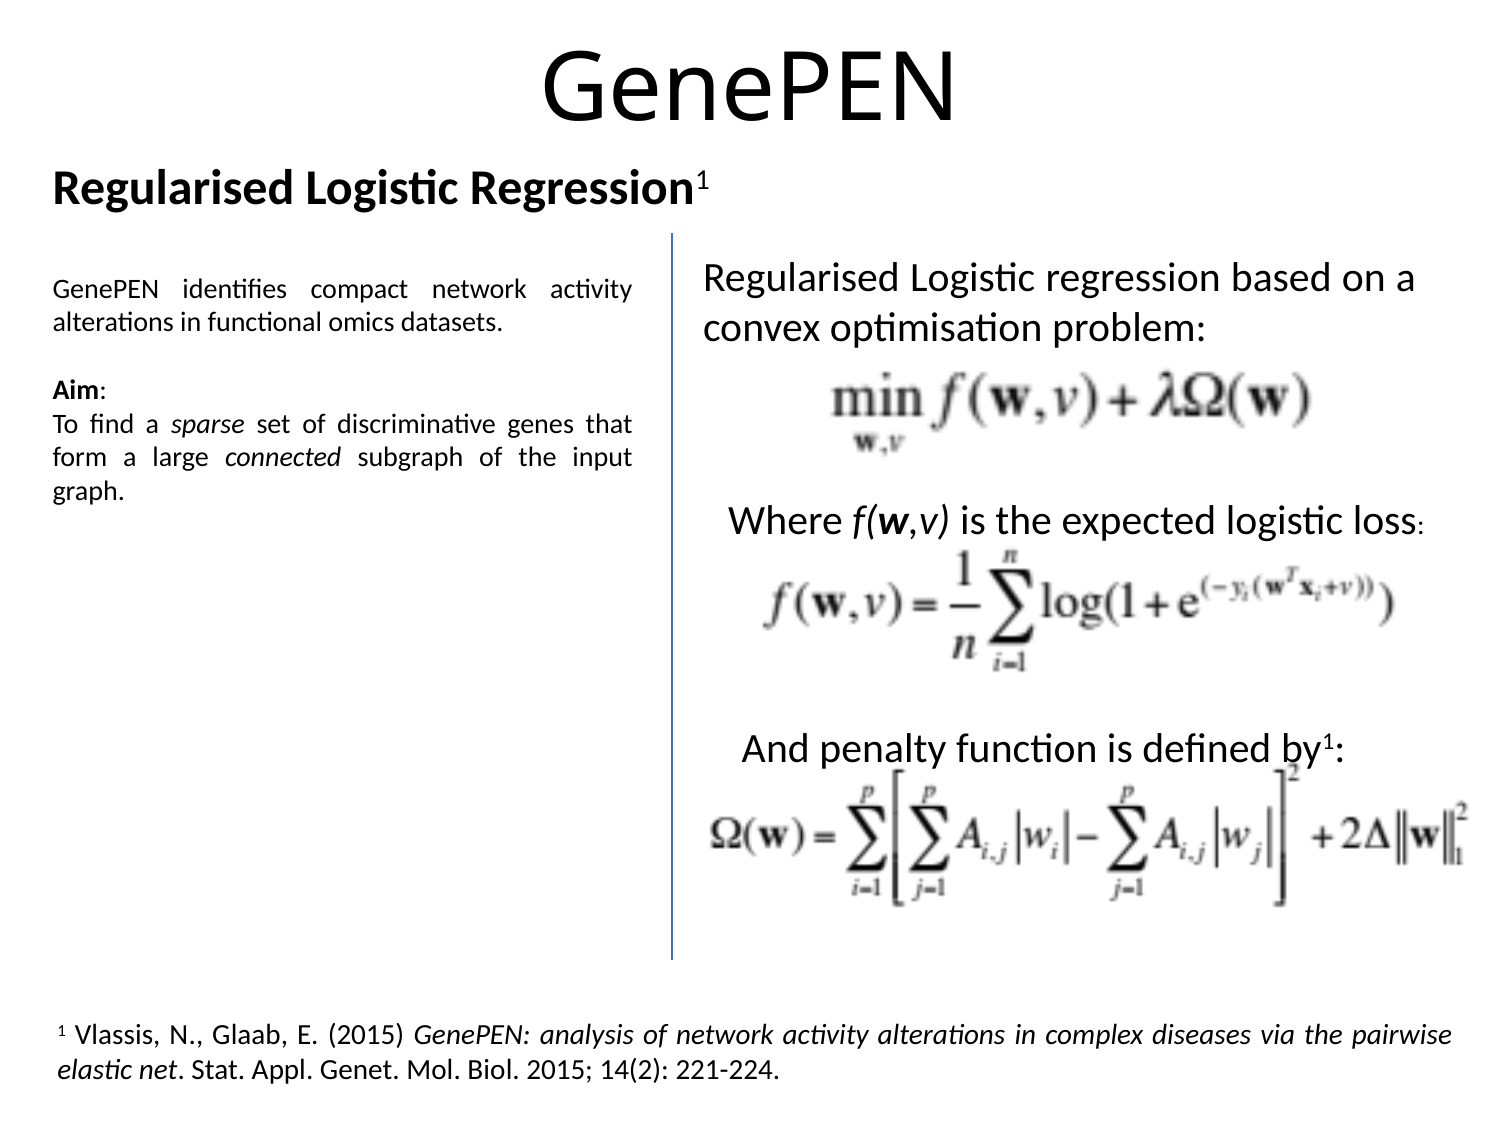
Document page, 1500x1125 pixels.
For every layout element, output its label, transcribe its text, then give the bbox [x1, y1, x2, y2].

text_box Regularised Logistic regression based on a convex optimisation problem: [688, 242, 1432, 358]
text_box Regularised Logistic Regression1 [37, 147, 1411, 223]
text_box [758, 529, 1400, 676]
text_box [825, 358, 1316, 462]
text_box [706, 751, 1474, 911]
text_box And penalty function is defined by1: [726, 713, 1450, 751]
text_box 1 Vlassis, N., Glaab, E. (2015) GenePEN: analysis of network activity alterations in complex diseases via the pairwise elastic net. Stat. Appl. Genet. Mol. Biol. 2015; 14(2): 221-224. [42, 1008, 1468, 1093]
text_box Where f(w,v) is the expected logistic loss: [713, 485, 1450, 551]
text_box GenePEN identifies compact network activity alterations in functional omics datasets. Aim: To find a sparse set of discriminative genes that form a large connected subgraph of the input graph. [37, 262, 648, 514]
text_box GenePEN [90, 19, 1410, 144]
